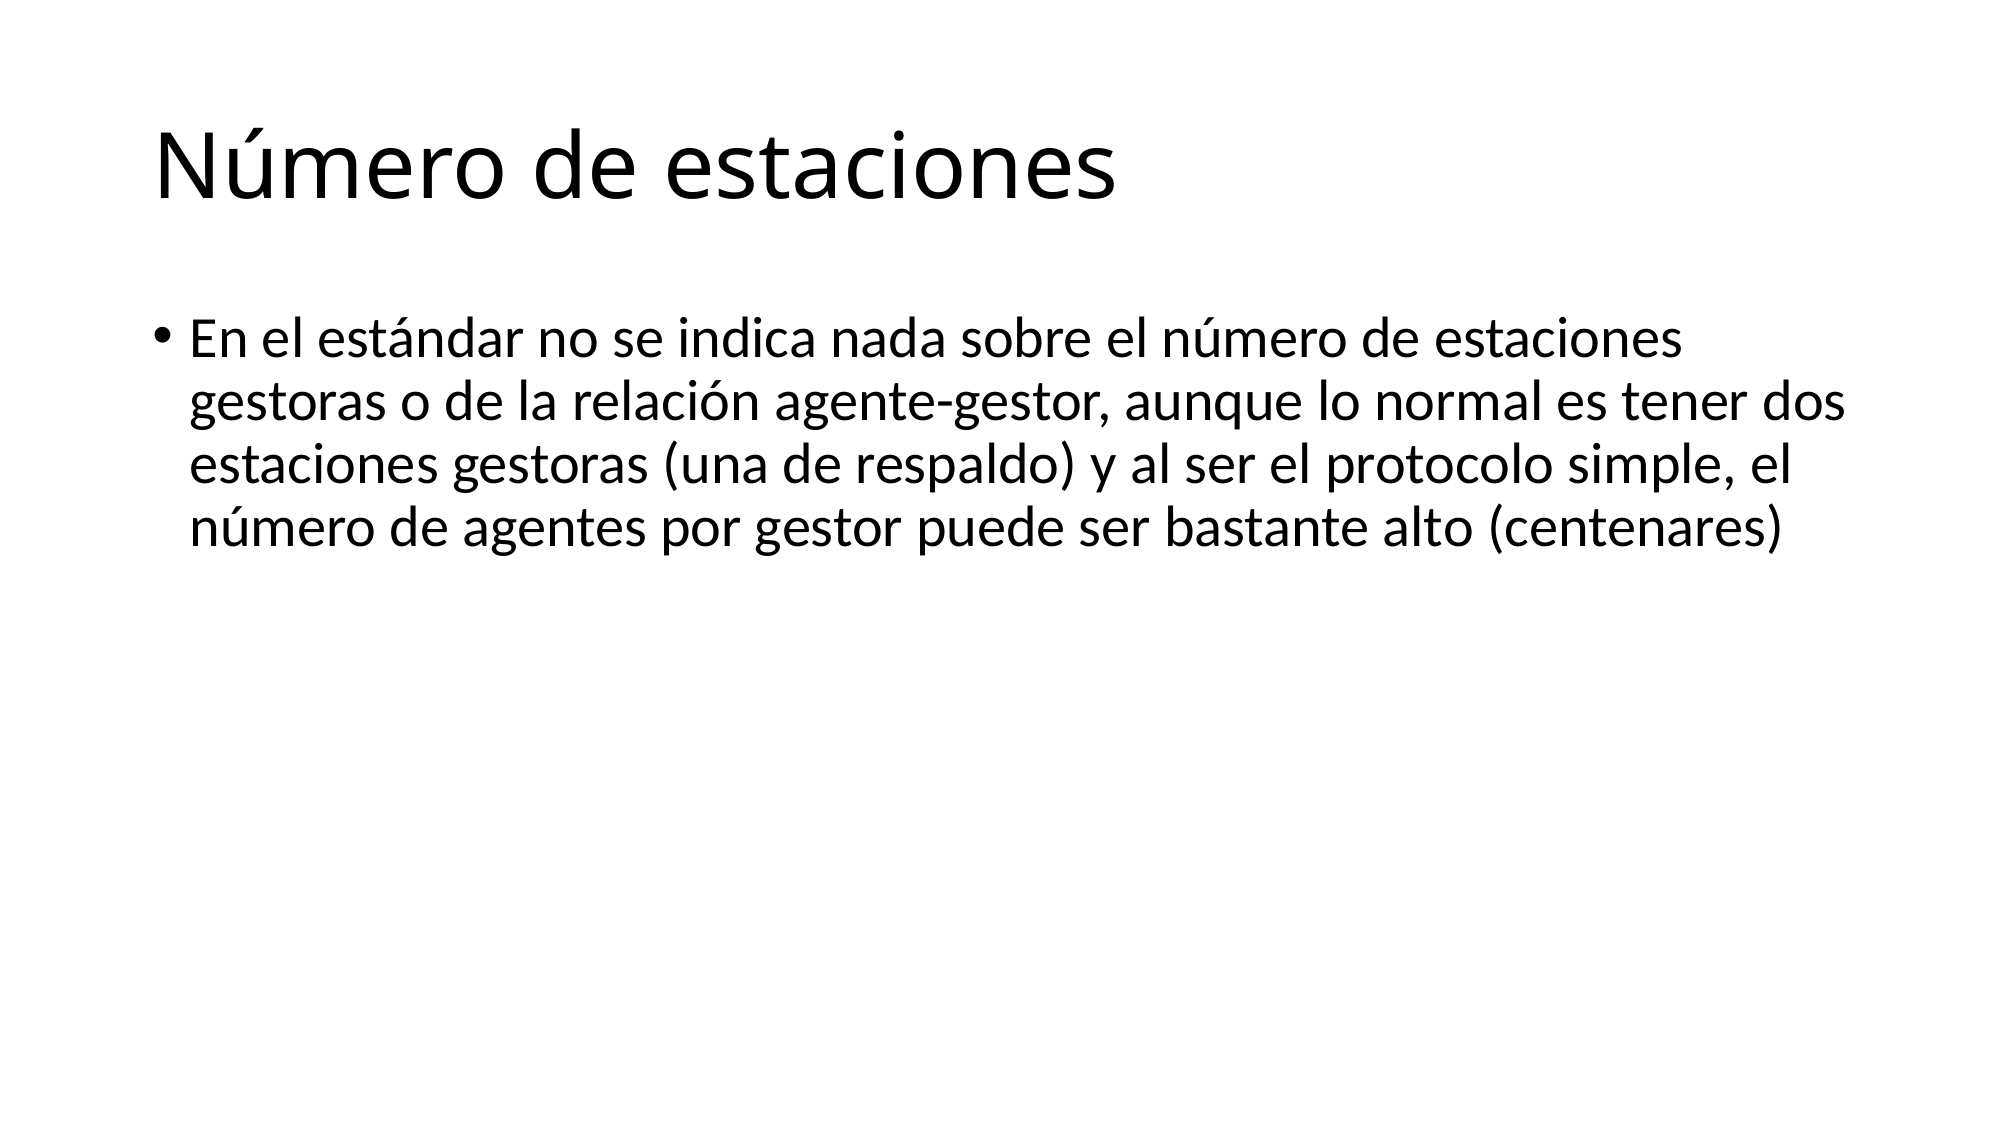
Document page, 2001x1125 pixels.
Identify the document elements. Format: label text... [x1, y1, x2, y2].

title Número de estaciones [137, 59, 1863, 278]
list En el estándar no se indica nada sobre el número de estaciones gestoras o de la relación agente-gestor, aunque lo normal es tener dos estaciones gestoras (una de respaldo) y al ser el protocolo simple, el número de agentes por gestor puede ser bastante alto (centenares) [137, 299, 1863, 1014]
